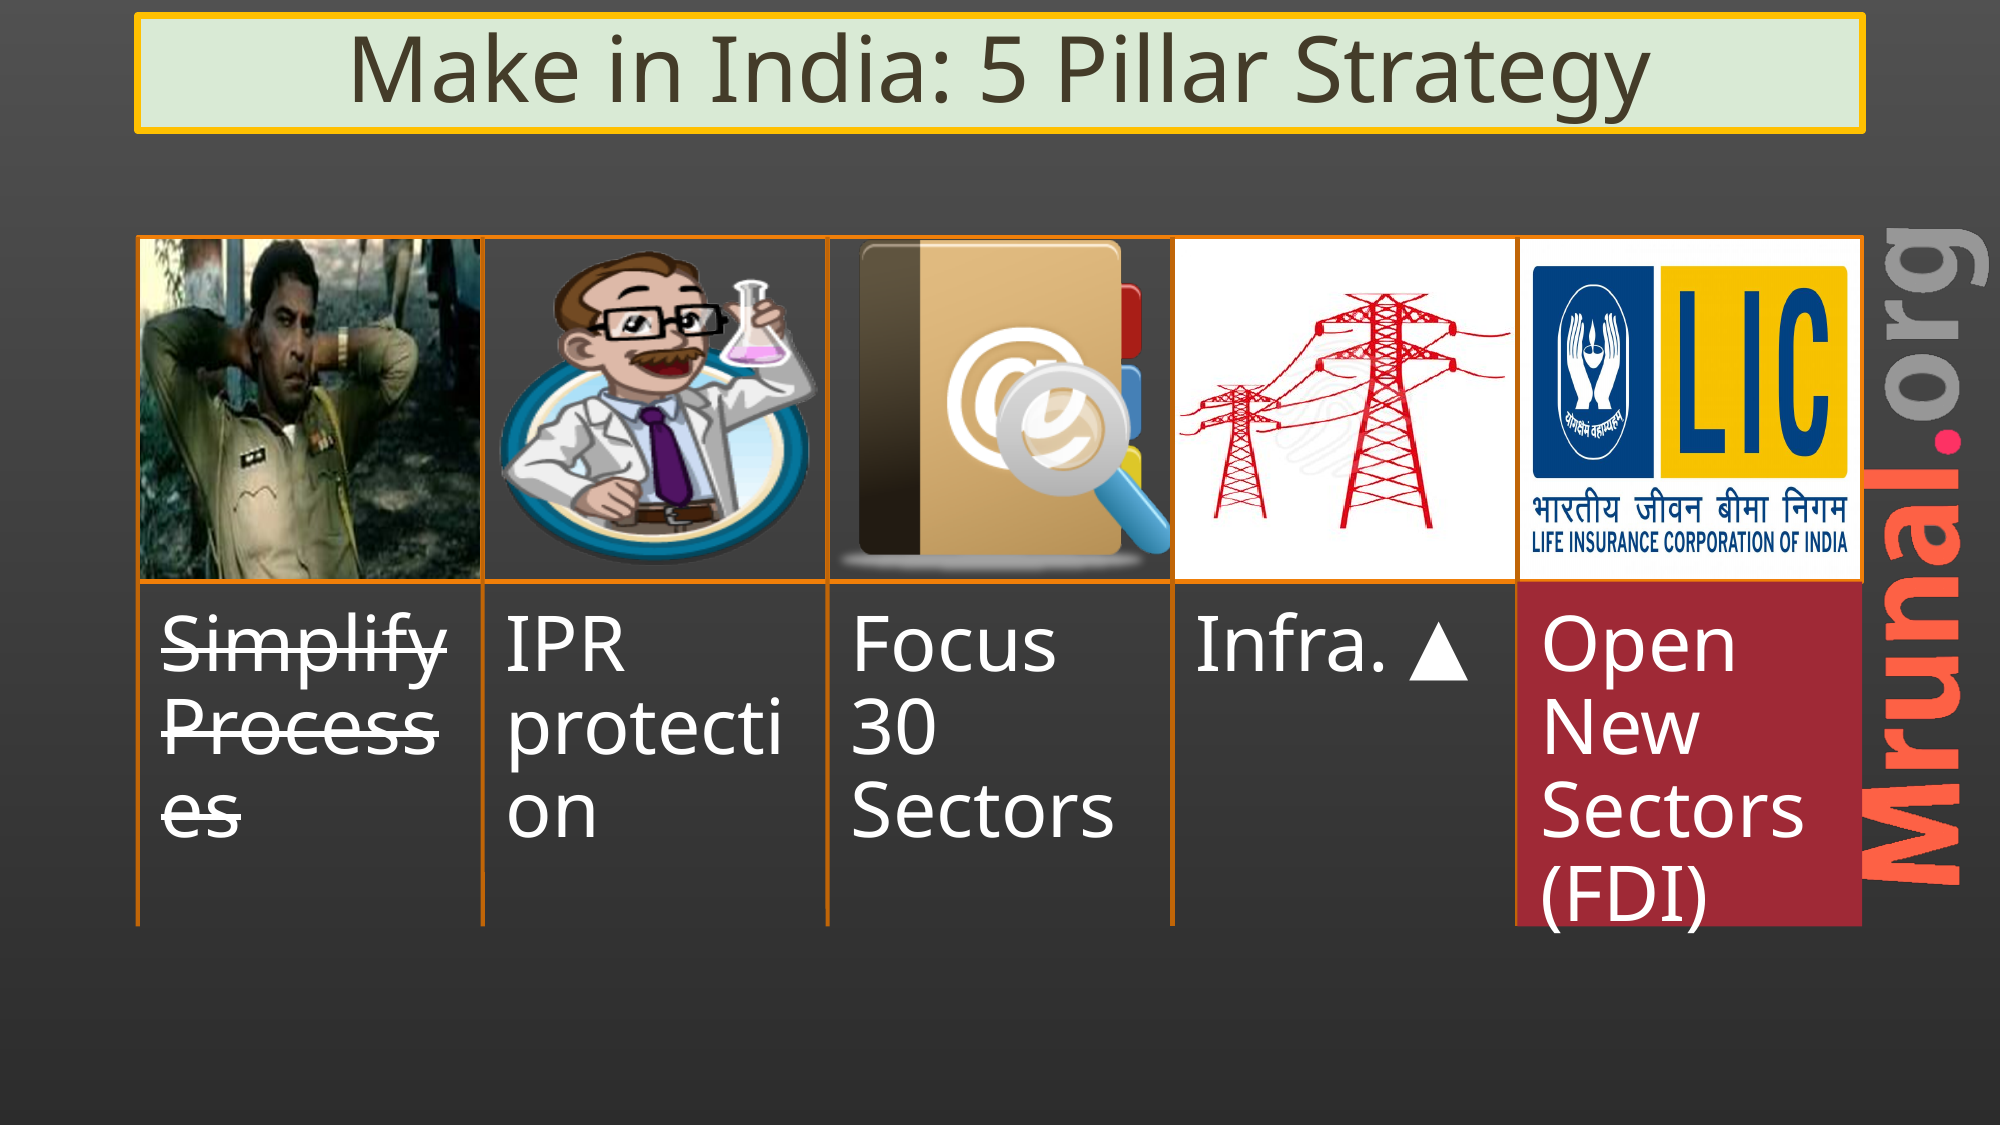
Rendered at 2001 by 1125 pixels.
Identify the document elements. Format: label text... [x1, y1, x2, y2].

title Make in India: 5 Pillar Strategy [134, 12, 1866, 134]
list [137, 149, 1863, 1014]
picture [1863, 223, 2000, 894]
